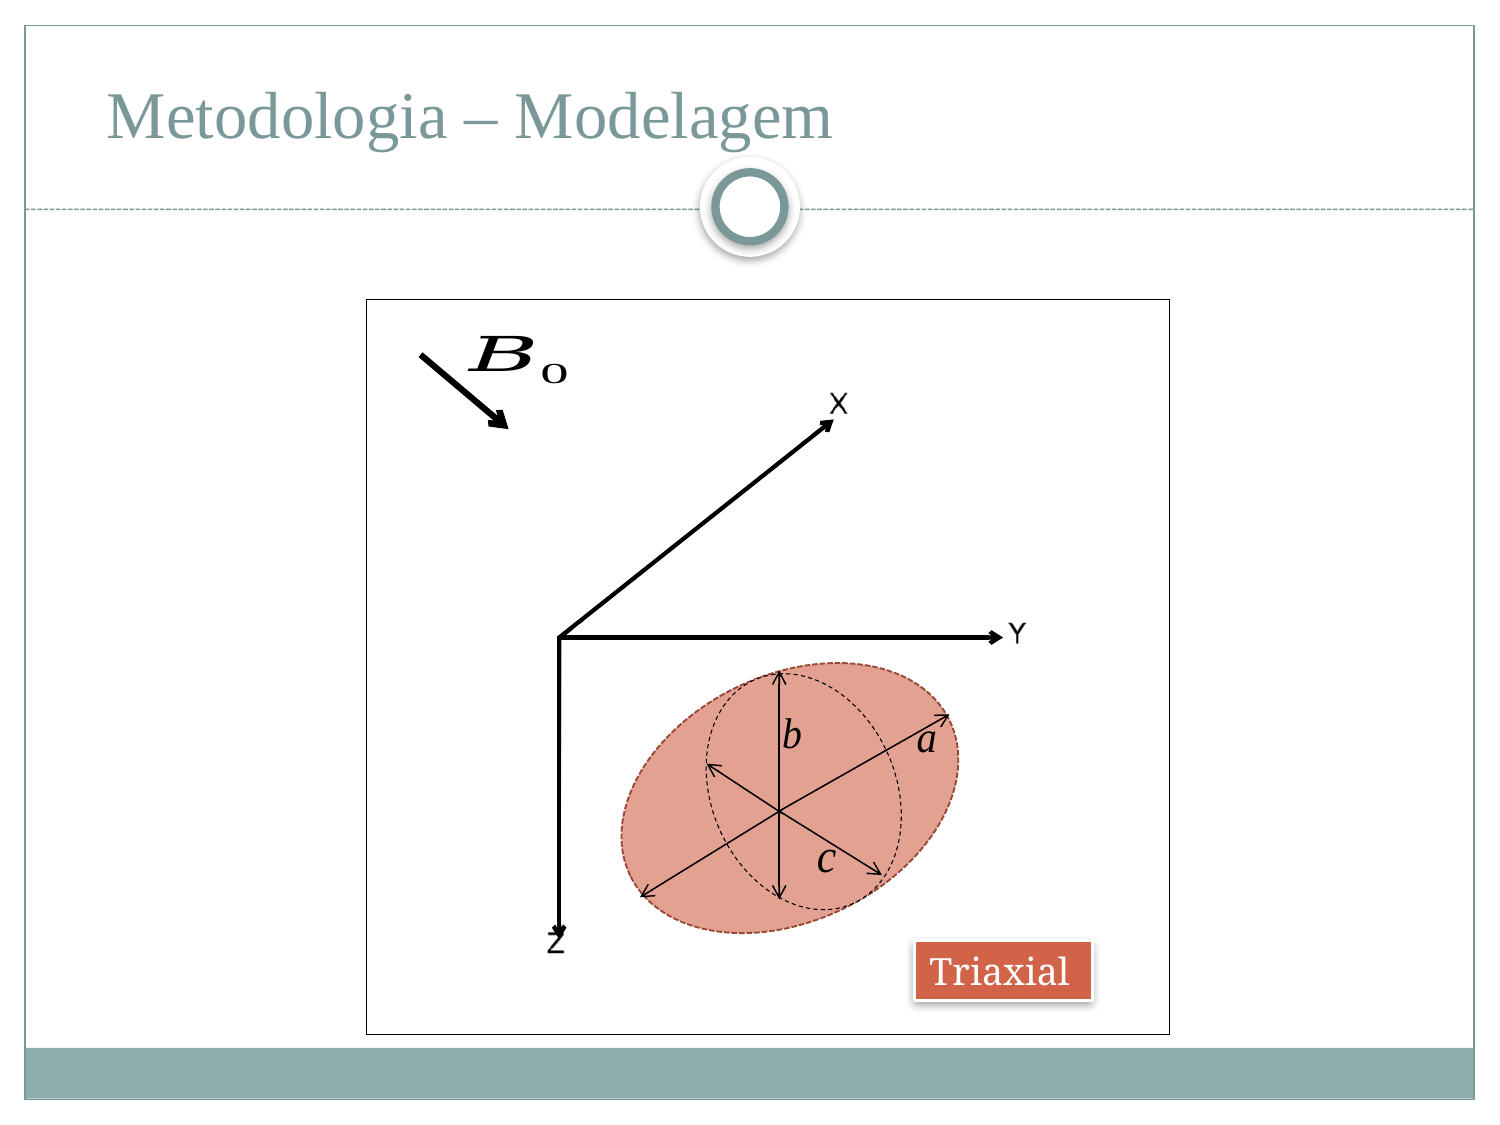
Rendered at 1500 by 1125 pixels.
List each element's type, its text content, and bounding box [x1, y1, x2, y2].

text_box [420, 354, 509, 430]
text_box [558, 419, 834, 637]
picture [365, 298, 1171, 1035]
title Metodologia – Modelagem [92, 55, 1386, 160]
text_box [612, 669, 968, 922]
